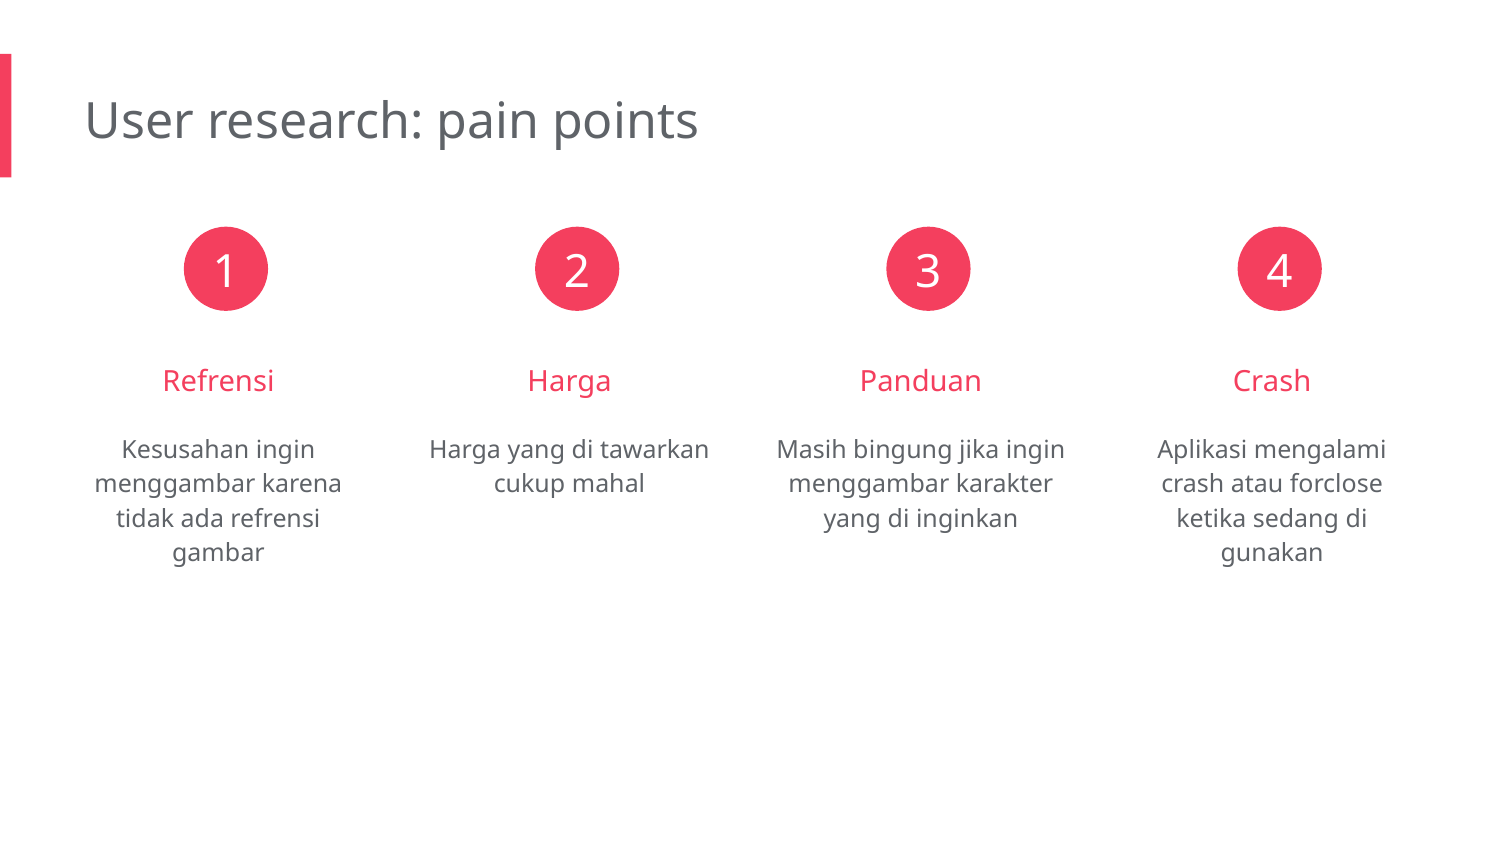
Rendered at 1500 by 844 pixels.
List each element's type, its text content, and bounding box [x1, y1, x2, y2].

text_box Aplikasi mengalami crash atau forclose ketika sedang di gunakan [1126, 413, 1434, 616]
text_box Masih bingung jika ingin menggambar karakter yang di inginkan [774, 413, 1083, 582]
text_box Crash [1126, 329, 1434, 412]
text_box User research: pain points [84, 73, 1095, 164]
text_box 1 [183, 226, 269, 311]
text_box 4 [1237, 226, 1322, 311]
text_box Refrensi [72, 329, 380, 412]
text_box Kesusahan ingin menggambar karena tidak ada refrensi gambar [72, 413, 380, 582]
text_box 3 [886, 226, 971, 311]
text_box Harga [423, 329, 731, 412]
text_box Panduan [774, 329, 1083, 412]
text_box 2 [535, 226, 620, 311]
text_box Harga yang di tawarkan cukup mahal [423, 413, 731, 548]
